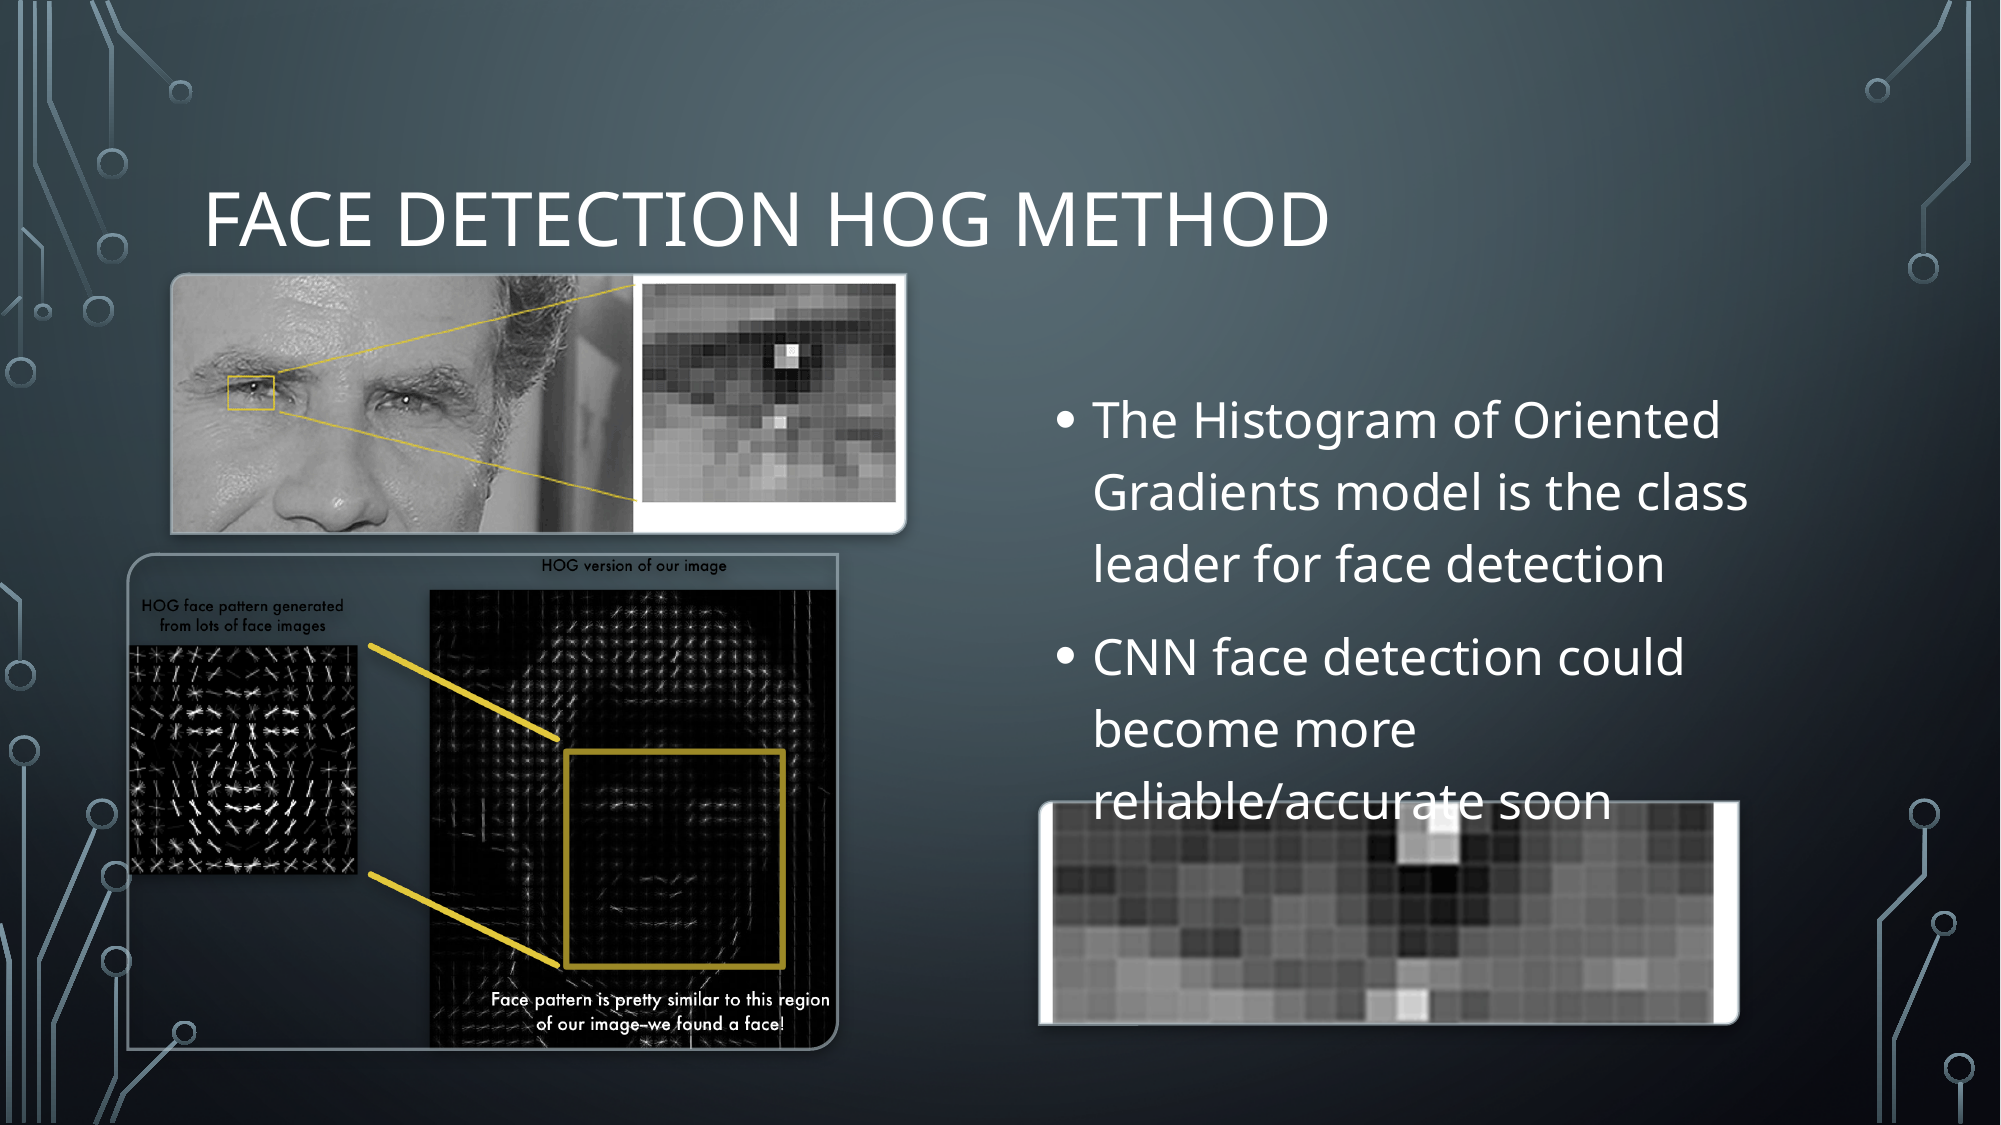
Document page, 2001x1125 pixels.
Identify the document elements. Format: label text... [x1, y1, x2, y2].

title Face Detection Hog method [187, 101, 1813, 344]
picture [171, 274, 907, 534]
list The Histogram of Oriented Gradients model is the class leader for face detection CNN face detection could become more reliable/accurate soon [1039, 369, 1813, 950]
picture [1039, 801, 1739, 1025]
picture [127, 554, 838, 1050]
